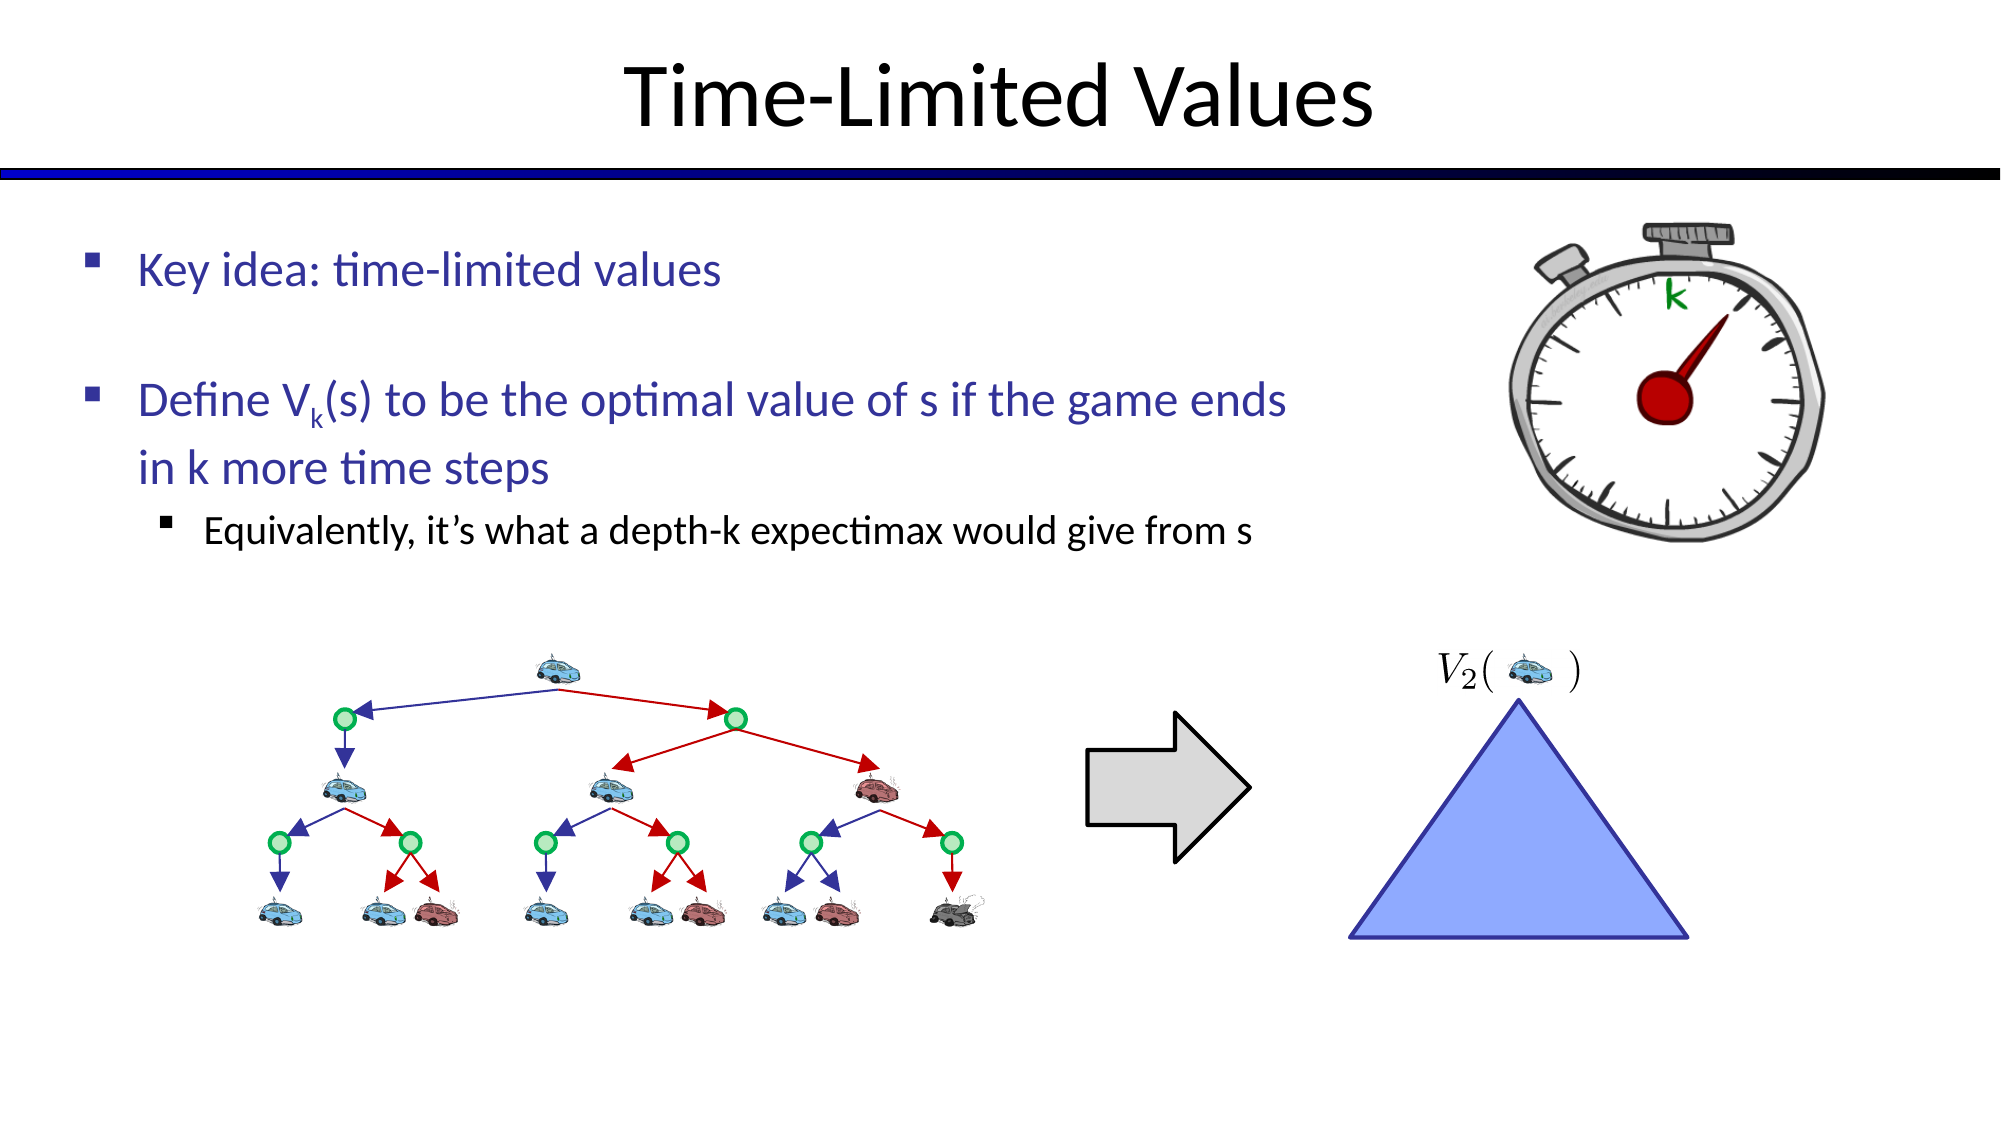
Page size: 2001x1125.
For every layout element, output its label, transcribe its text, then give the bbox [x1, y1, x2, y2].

list Key idea: time-limited values Define Vk(s) to be the optimal value of s if the game ends in k more time steps Equivalently, it’s what a depth-k expectimax would give from s [66, 228, 1351, 1006]
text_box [249, 649, 988, 935]
picture [1437, 649, 1580, 696]
title Time-Limited Values [0, 0, 2000, 184]
picture [1480, 207, 1851, 563]
text_box [1348, 705, 1690, 940]
text_box [1085, 710, 1253, 865]
